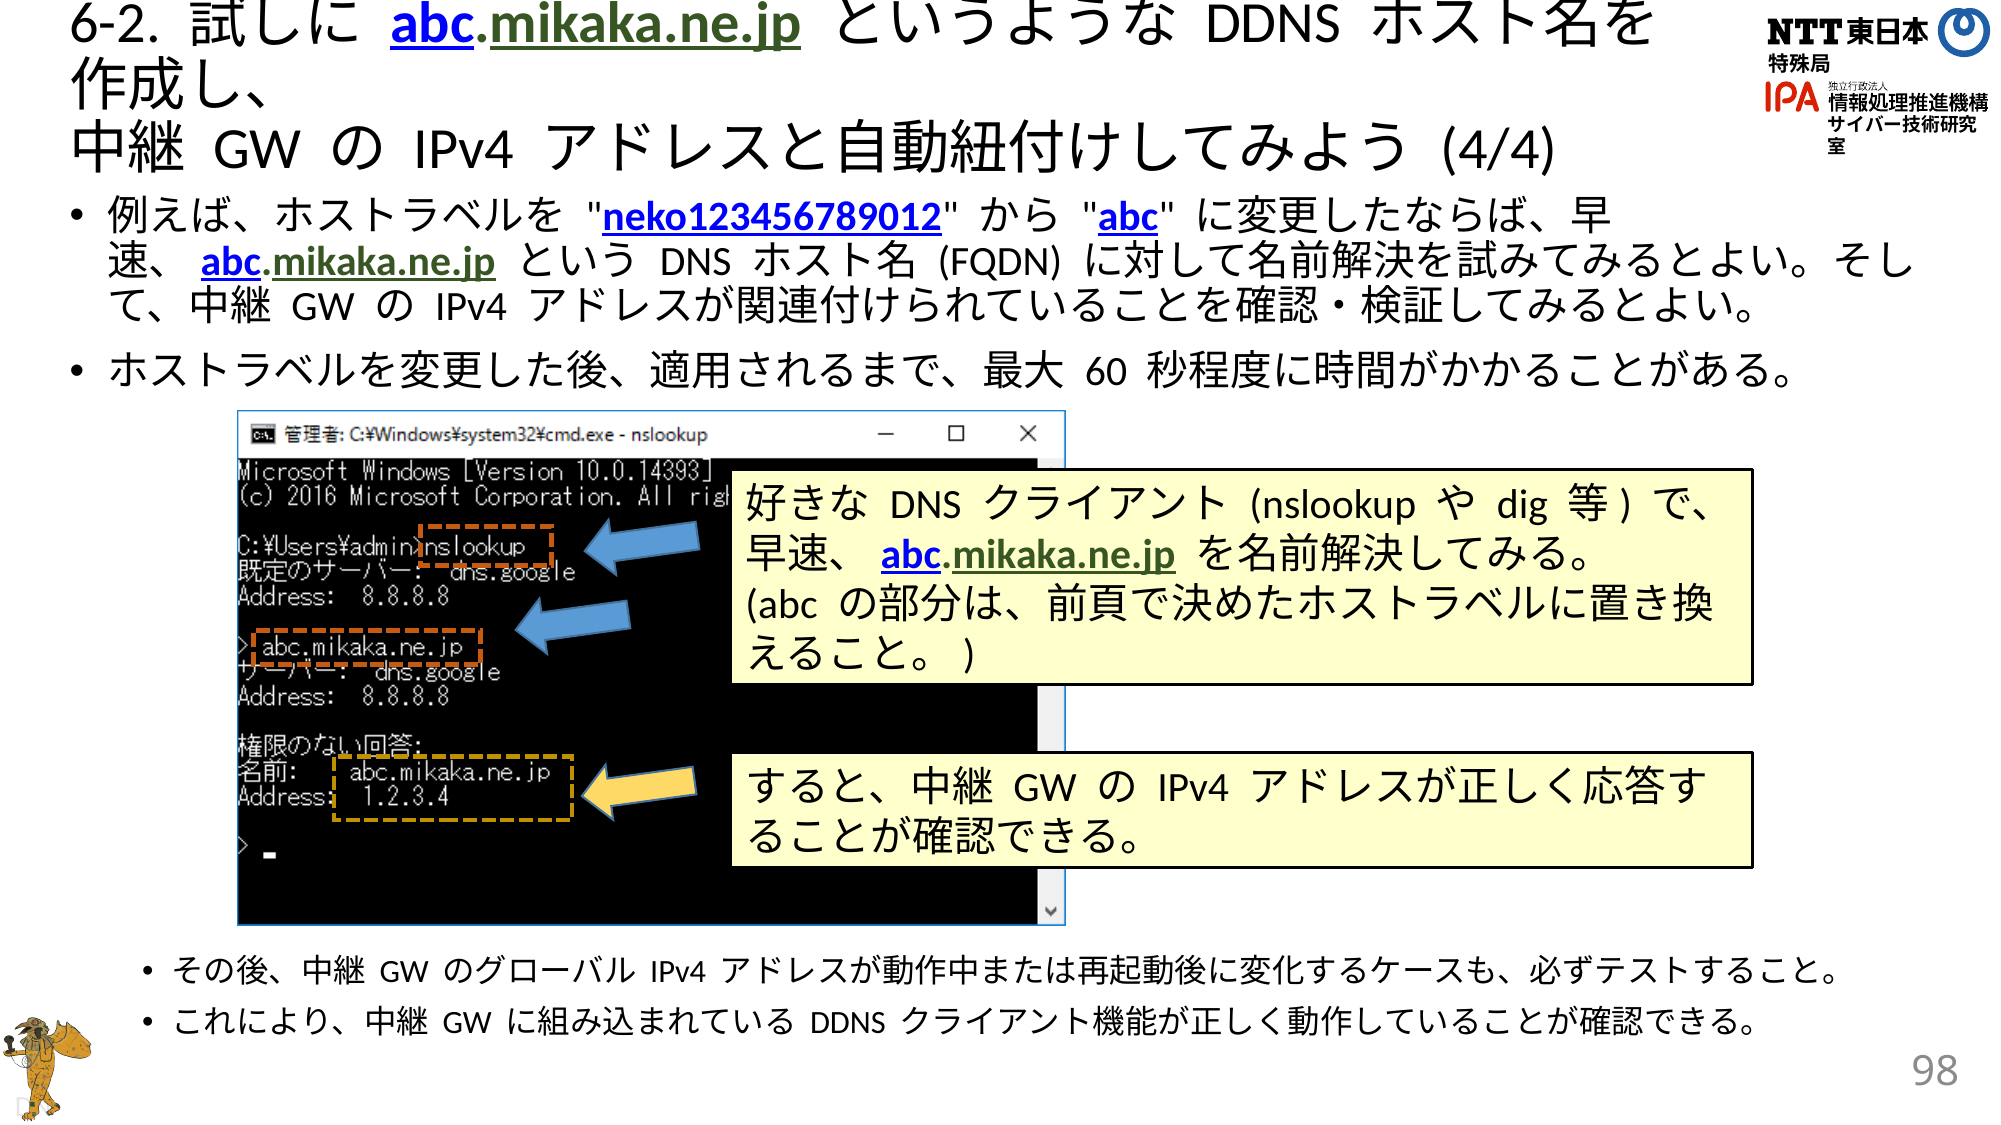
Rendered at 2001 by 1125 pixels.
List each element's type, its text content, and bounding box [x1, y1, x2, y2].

title 6-2. 試しに abc.mikaka.ne.jp というような DDNS ホスト名を作成し、 中継 GW の IPv4 アドレスと自動紐付けしてみよう (4/4) [54, 30, 1703, 143]
picture [237, 410, 1066, 926]
text_box すると、中継 GW の IPv4 アドレスが正しく応答することが確認できる。 [1066, 752, 1753, 868]
list 例えば、ホストラベルを "neko123456789012" から "abc" に変更したならば、早速、abc.mikaka.ne.jp という DNS ホスト名 (FQDN) に対して名前解決を試みてみるとよい。そして、中継 GW の IPv4 アドレスが関連付けられていることを確認・検証してみるとよい。 ホストラベルを変更した後、適用されるまで、最大 60 秒程度に時間がかかることがある。 [54, 186, 1949, 424]
text_box 好きな DNS クライアント (nslookup や dig 等) で、 早速、abc.mikaka.ne.jp を名前解決してみる。 (abc の部分は、前頁で決めたホストラベルに置き換えること。) [1066, 469, 1753, 685]
slide_number 98 [1896, 1042, 1975, 1103]
text_box その後、中継 GW のグローバル IPv4 アドレスが動作中または再起動後に変化するケースも、必ずテストすること。 これにより、中継 GW に組み込まれている DDNS クライアント機能が正しく動作していることが確認できる。 [127, 947, 1896, 1109]
